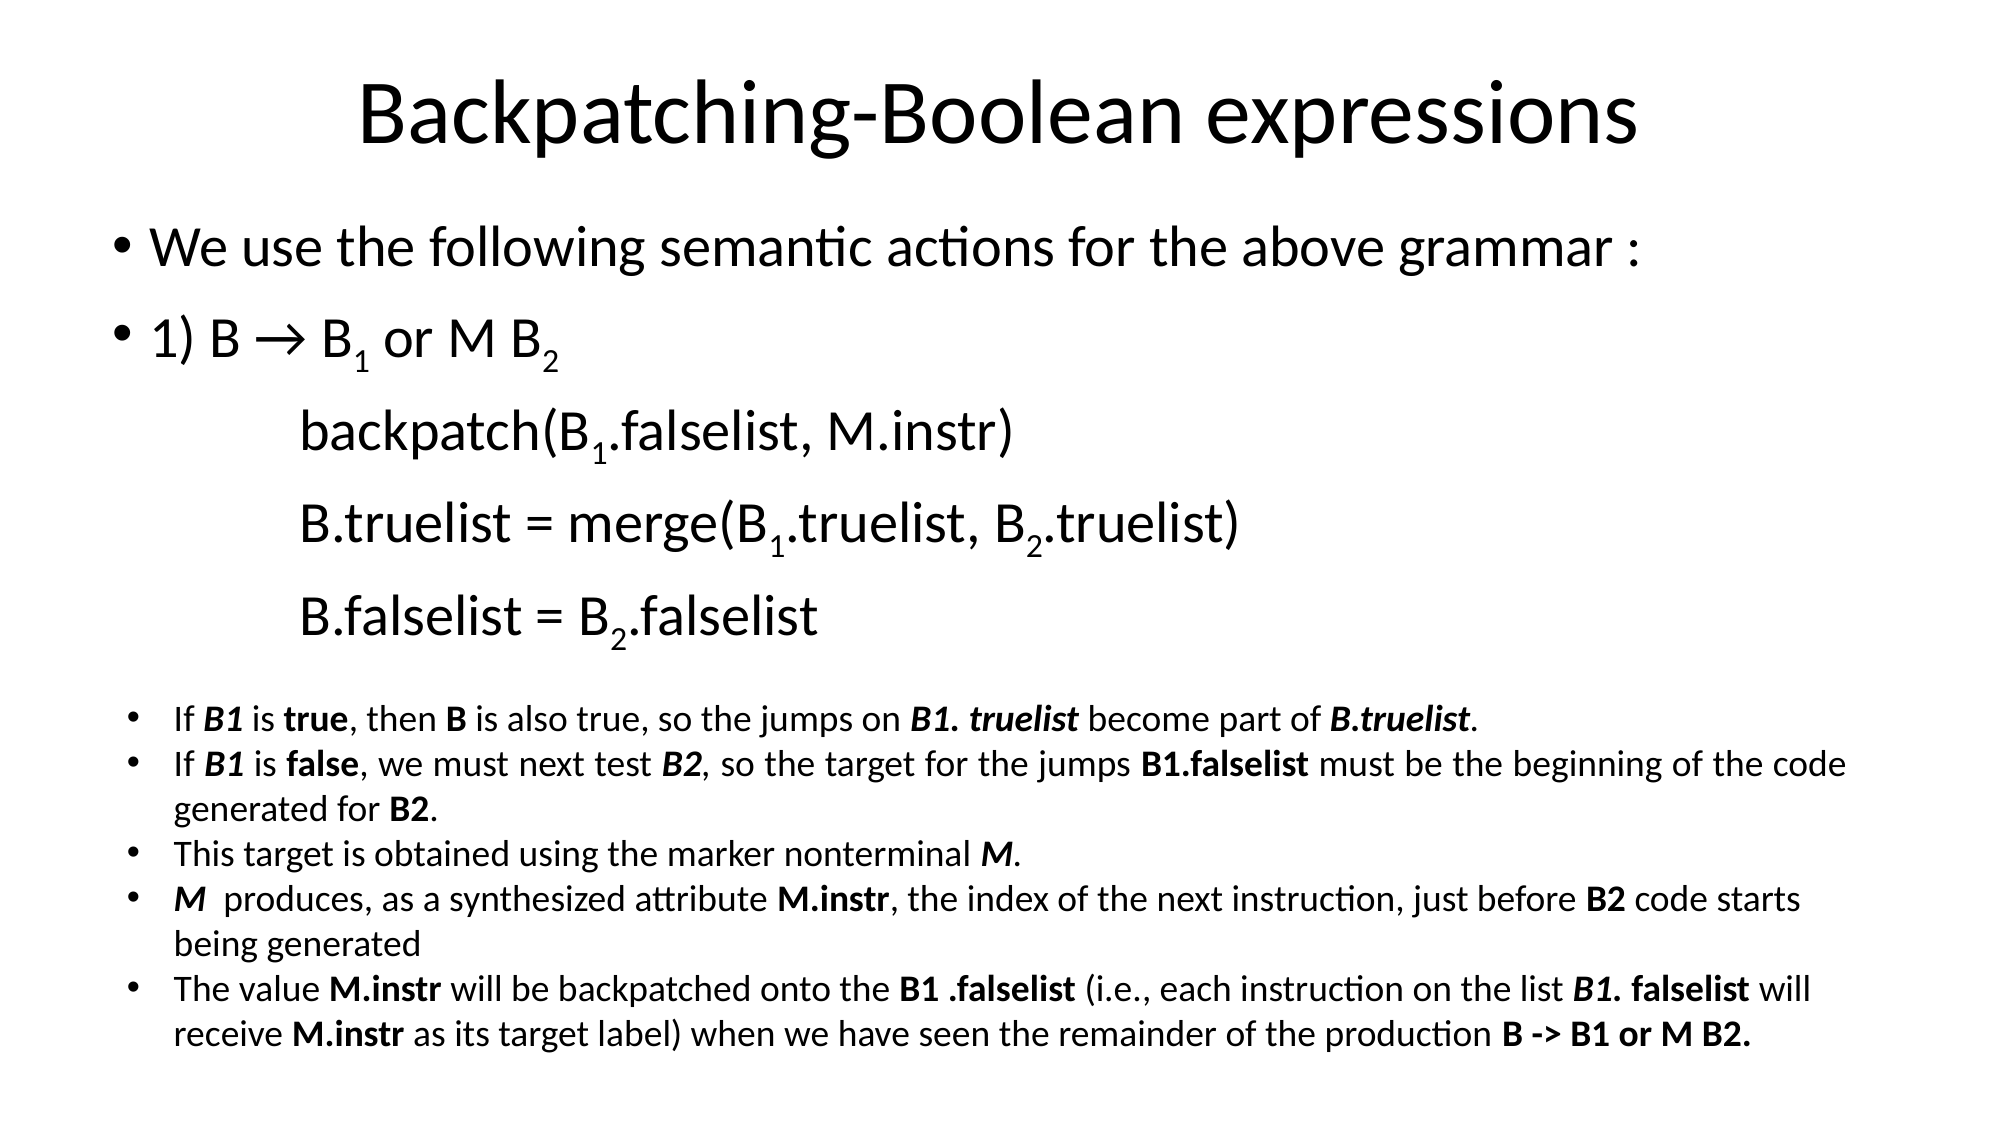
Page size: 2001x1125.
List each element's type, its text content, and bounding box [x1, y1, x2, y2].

text_box If B1 is true, then B is also true, so the jumps on B1. truelist become part of B.truelist. If B1 is false, we must next test B2, so the target for the jumps B1.falselist must be the beginning of the code generated for B2. This target is obtained using the marker nonterminal M. M produces, as a synthesized attribute M.instr, the index of the next instruction, just before B2 code starts being generated The value M.instr will be backpatched onto the B1 .falselist (i.e., each instruction on the list B1. falselist will receive M.instr as its target label) when we have seen the remainder of the production B -> B1 or M B2. [111, 686, 1863, 1062]
list We use the following semantic actions for the above grammar : 1) B → B1 or M B2 backpatch(B1.falselist, M.instr) B.truelist = merge(B1.truelist, B2.truelist) B.falselist = B2.falselist [97, 209, 1950, 1069]
title Backpatching-Boolean expressions [137, 59, 1863, 278]
